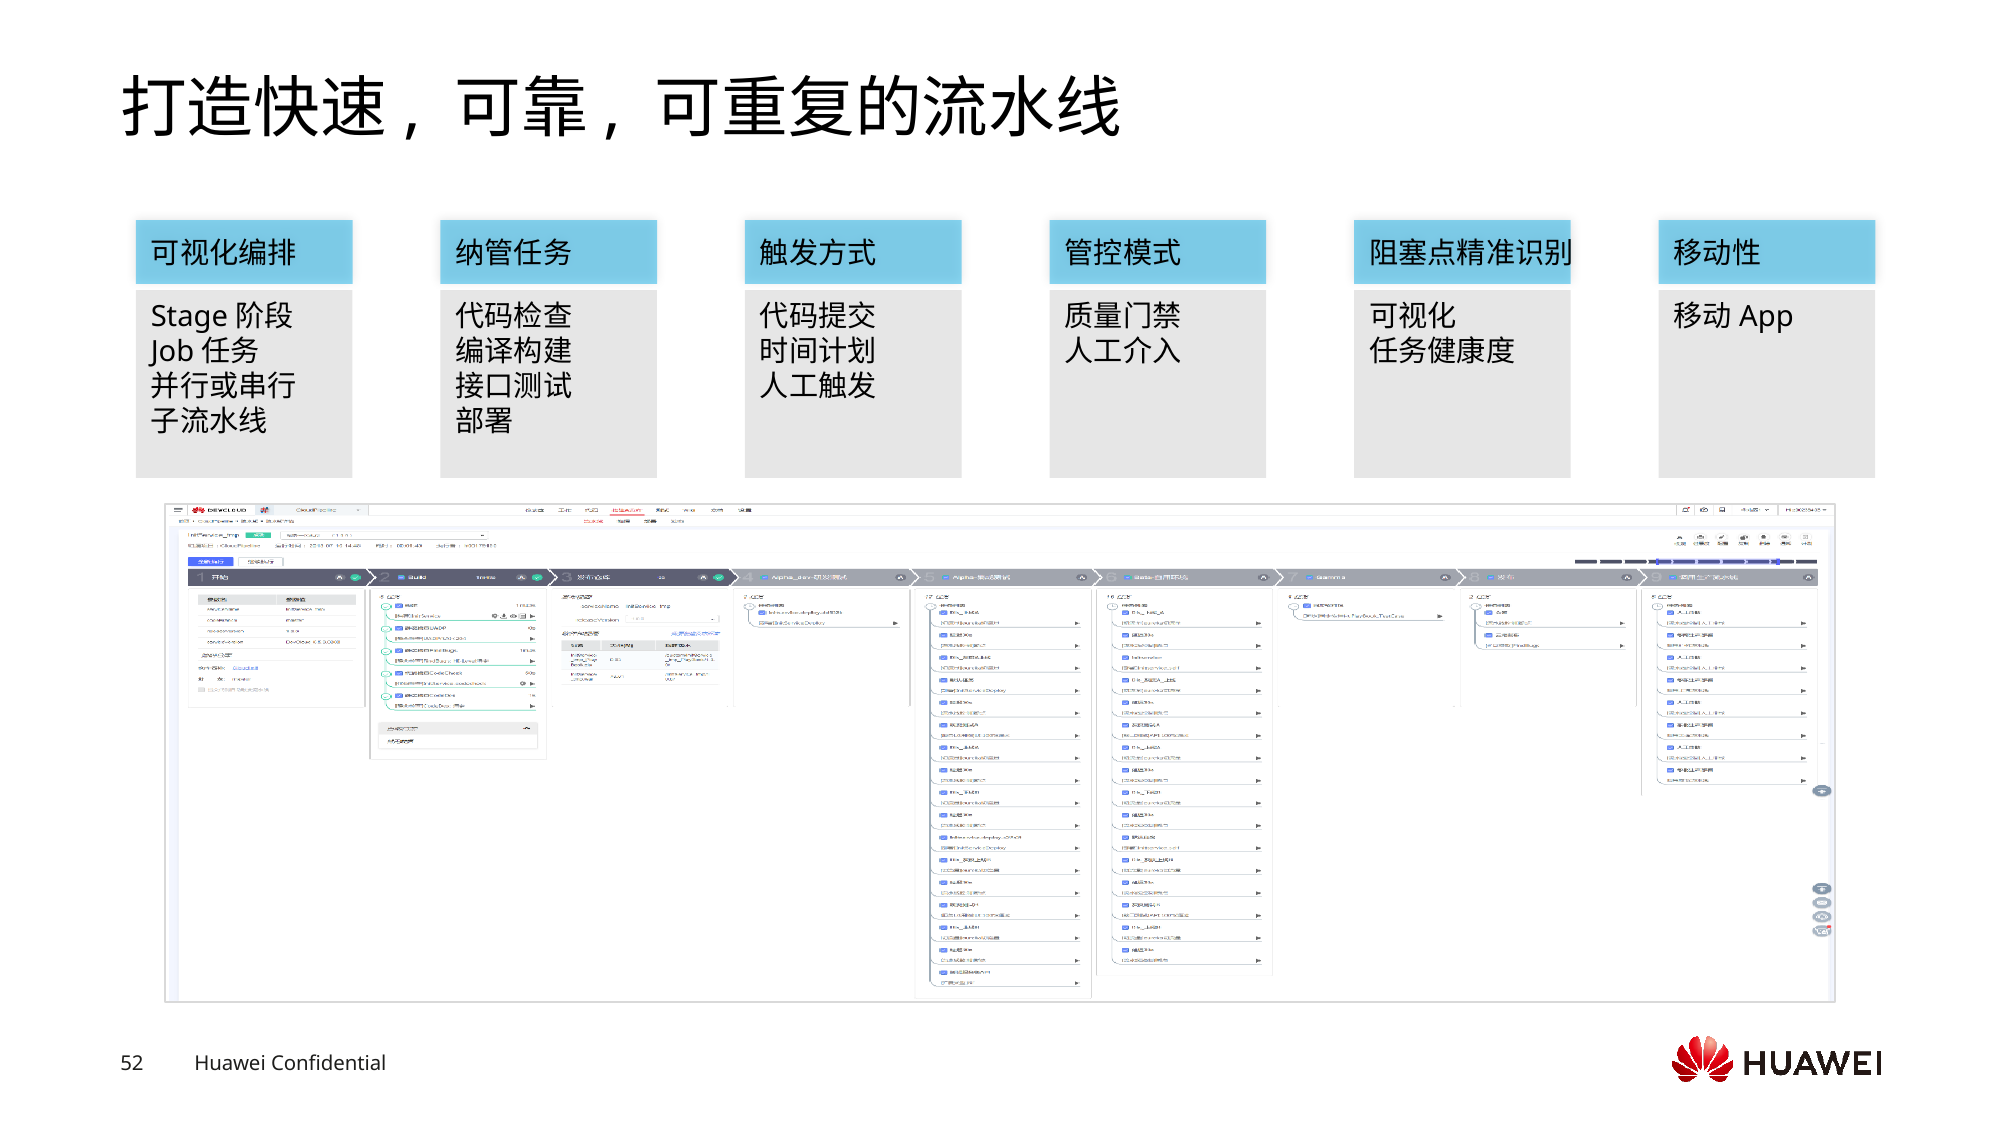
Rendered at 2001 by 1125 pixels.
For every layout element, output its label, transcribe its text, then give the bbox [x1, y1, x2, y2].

picture [1672, 1036, 1881, 1082]
text_box 阻塞点精准识别 [1354, 220, 1571, 284]
text_box 触发方式 [744, 220, 962, 284]
text_box 纳管任务 [440, 220, 658, 284]
text_box 代码检查 编译构建 接口测试 部署 [440, 290, 657, 478]
text_box Stage阶段 Job任务 并行或串行 子流水线 [135, 290, 353, 478]
text_box 移动性 [1658, 220, 1876, 284]
text_box 可视化编排 [135, 220, 353, 284]
text_box 移动App [1658, 290, 1876, 478]
text_box 代码提交 时间计划 人工触发 [744, 290, 962, 478]
picture [165, 505, 1835, 1002]
text_box 管控模式 [1049, 220, 1267, 284]
text_box 可视化 任务健康度 [1354, 290, 1571, 478]
title 打造快速, 可靠, 可重复的流水线 [120, 73, 1880, 155]
text_box 质量门禁 人工介入 [1049, 290, 1267, 478]
